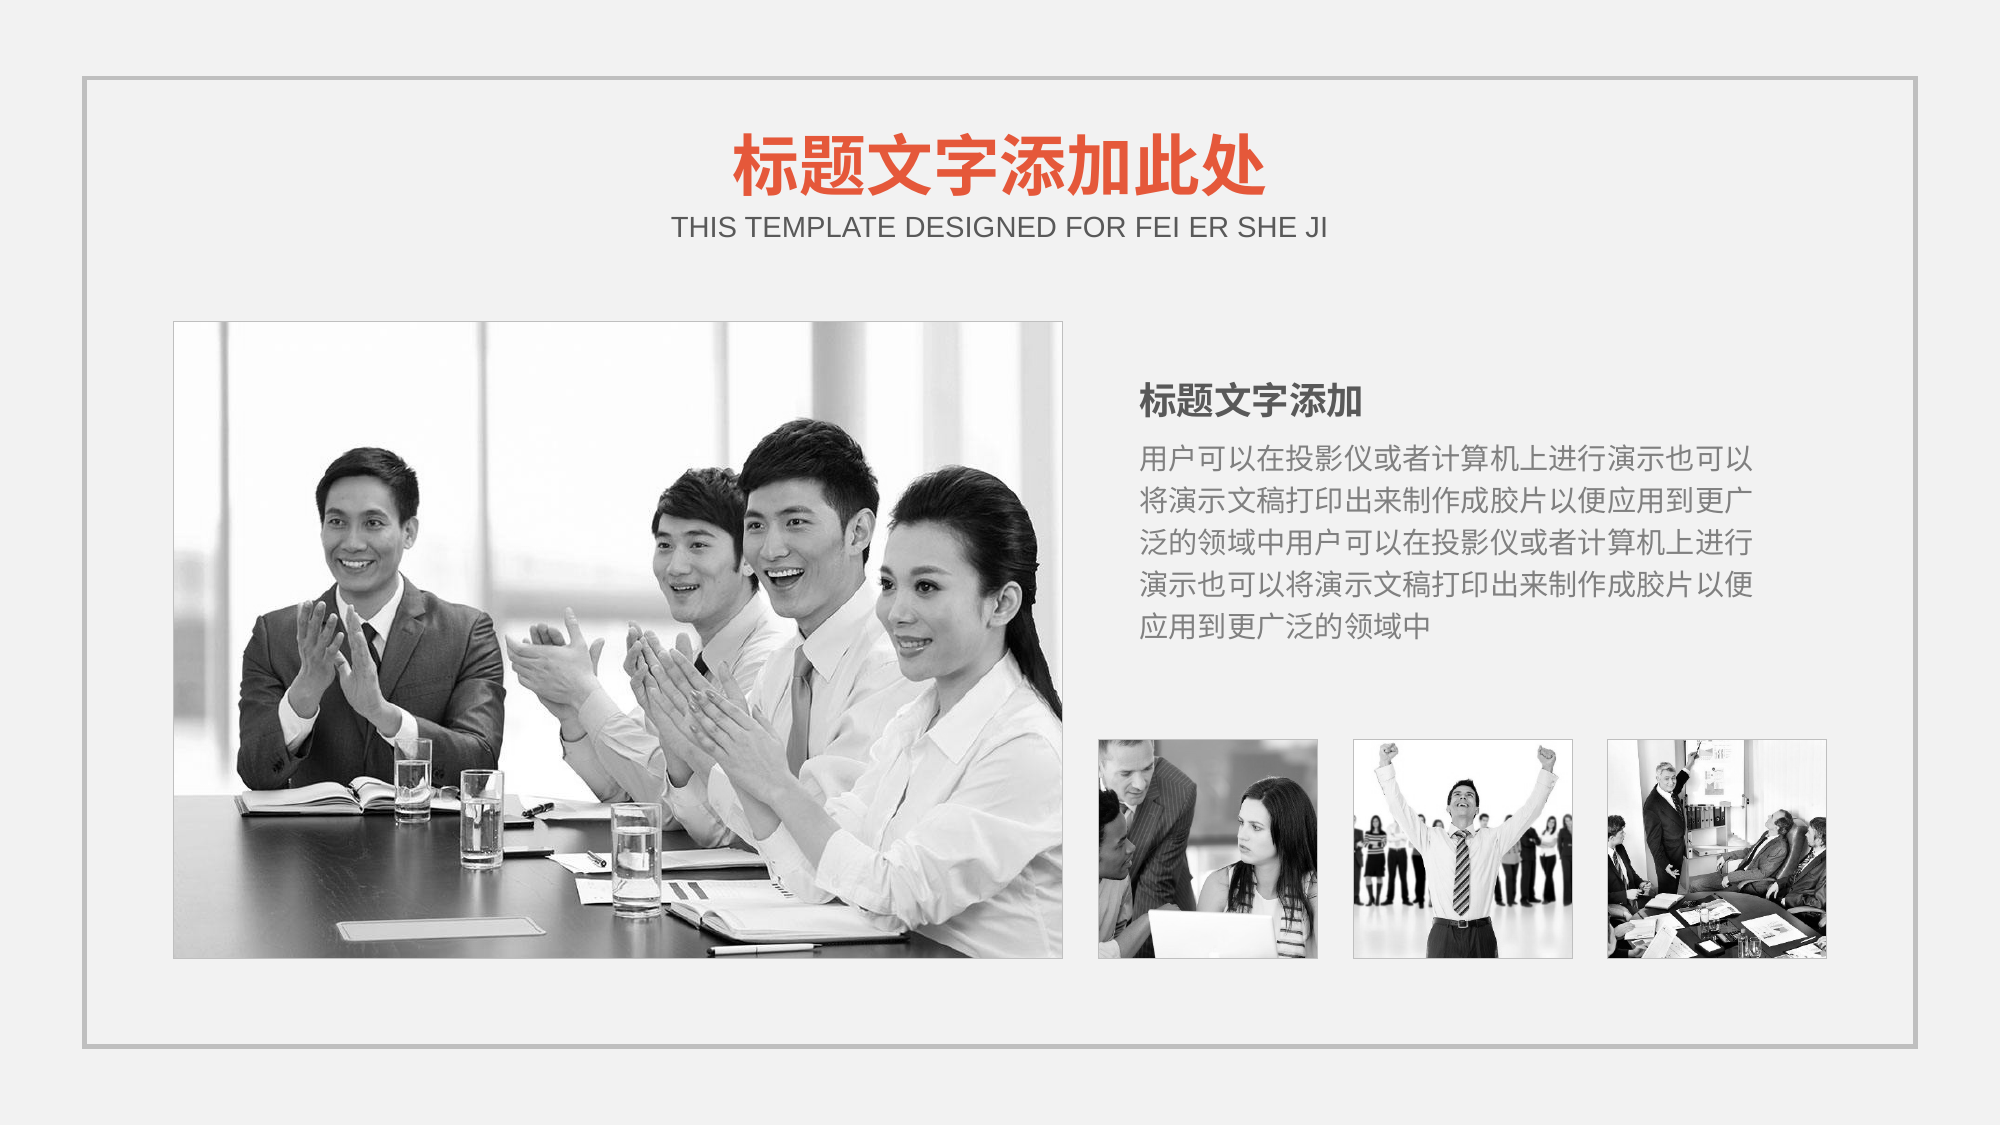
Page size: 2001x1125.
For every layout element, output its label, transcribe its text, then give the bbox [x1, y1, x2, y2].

text_box 标题文字添加此处 [718, 116, 1282, 201]
picture [173, 321, 1063, 959]
picture [1607, 739, 1827, 959]
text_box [1124, 360, 1791, 654]
text_box THIS TEMPLATE DESIGNED FOR FEI ER SHE JI [599, 201, 1401, 251]
picture [1352, 739, 1573, 959]
picture [1098, 739, 1318, 959]
